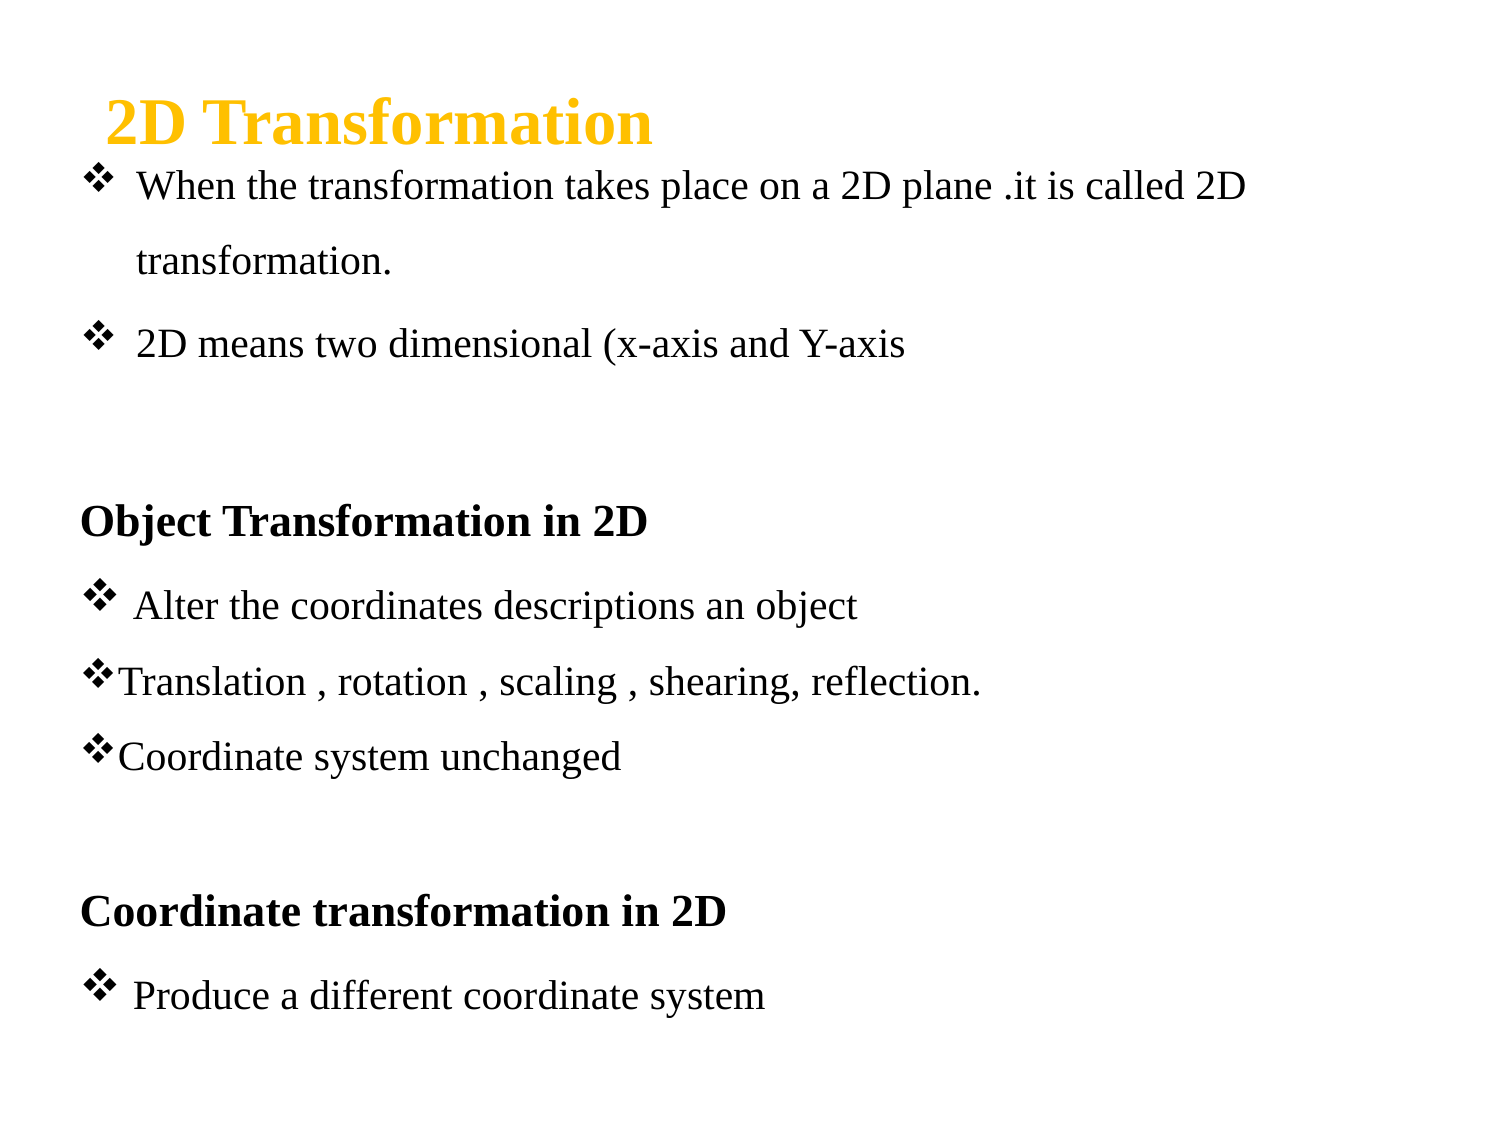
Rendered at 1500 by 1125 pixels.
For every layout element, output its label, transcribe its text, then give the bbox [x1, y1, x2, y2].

list When the transformation takes place on a 2D plane .it is called 2D transformation. 2D means two dimensional (x-axis and Y-axis [64, 66, 1415, 941]
text_box 2D Transformation [90, 30, 670, 166]
text_box Object Transformation in 2D Alter the coordinates descriptions an object Translation , rotation , scaling , shearing, reflection. Coordinate system unchanged Coordinate transformation in 2D Produce a different coordinate system [64, 456, 1412, 1026]
